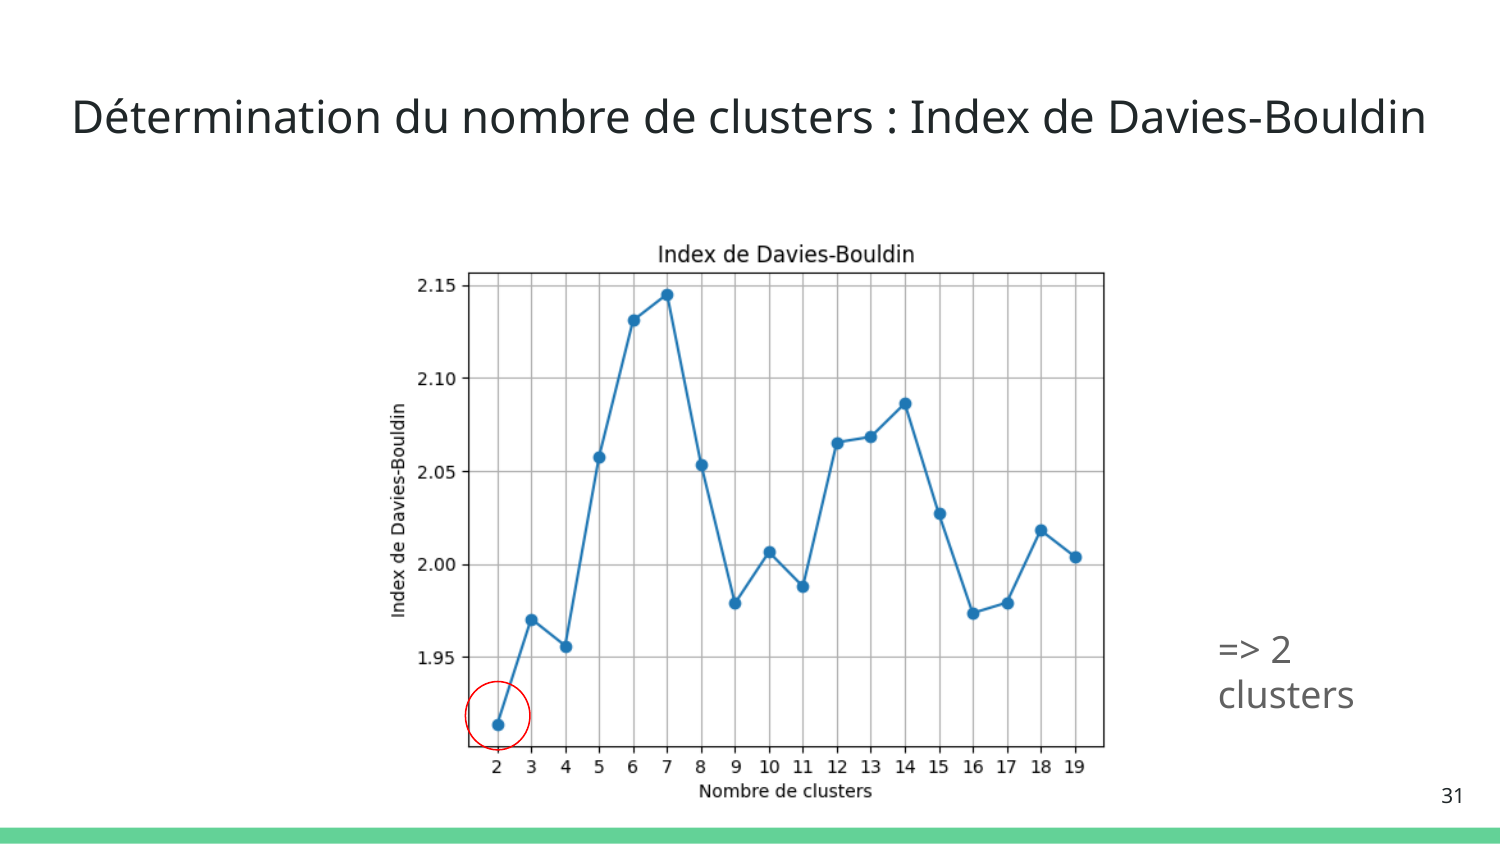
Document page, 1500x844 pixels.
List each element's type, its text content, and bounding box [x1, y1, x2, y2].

picture [371, 224, 1129, 809]
slide_number ‹#› [1389, 764, 1480, 830]
text_box => 2 clusters [1202, 610, 1449, 750]
title Détermination du nombre de clusters : Index de Davies-Bouldin [51, 72, 1449, 167]
